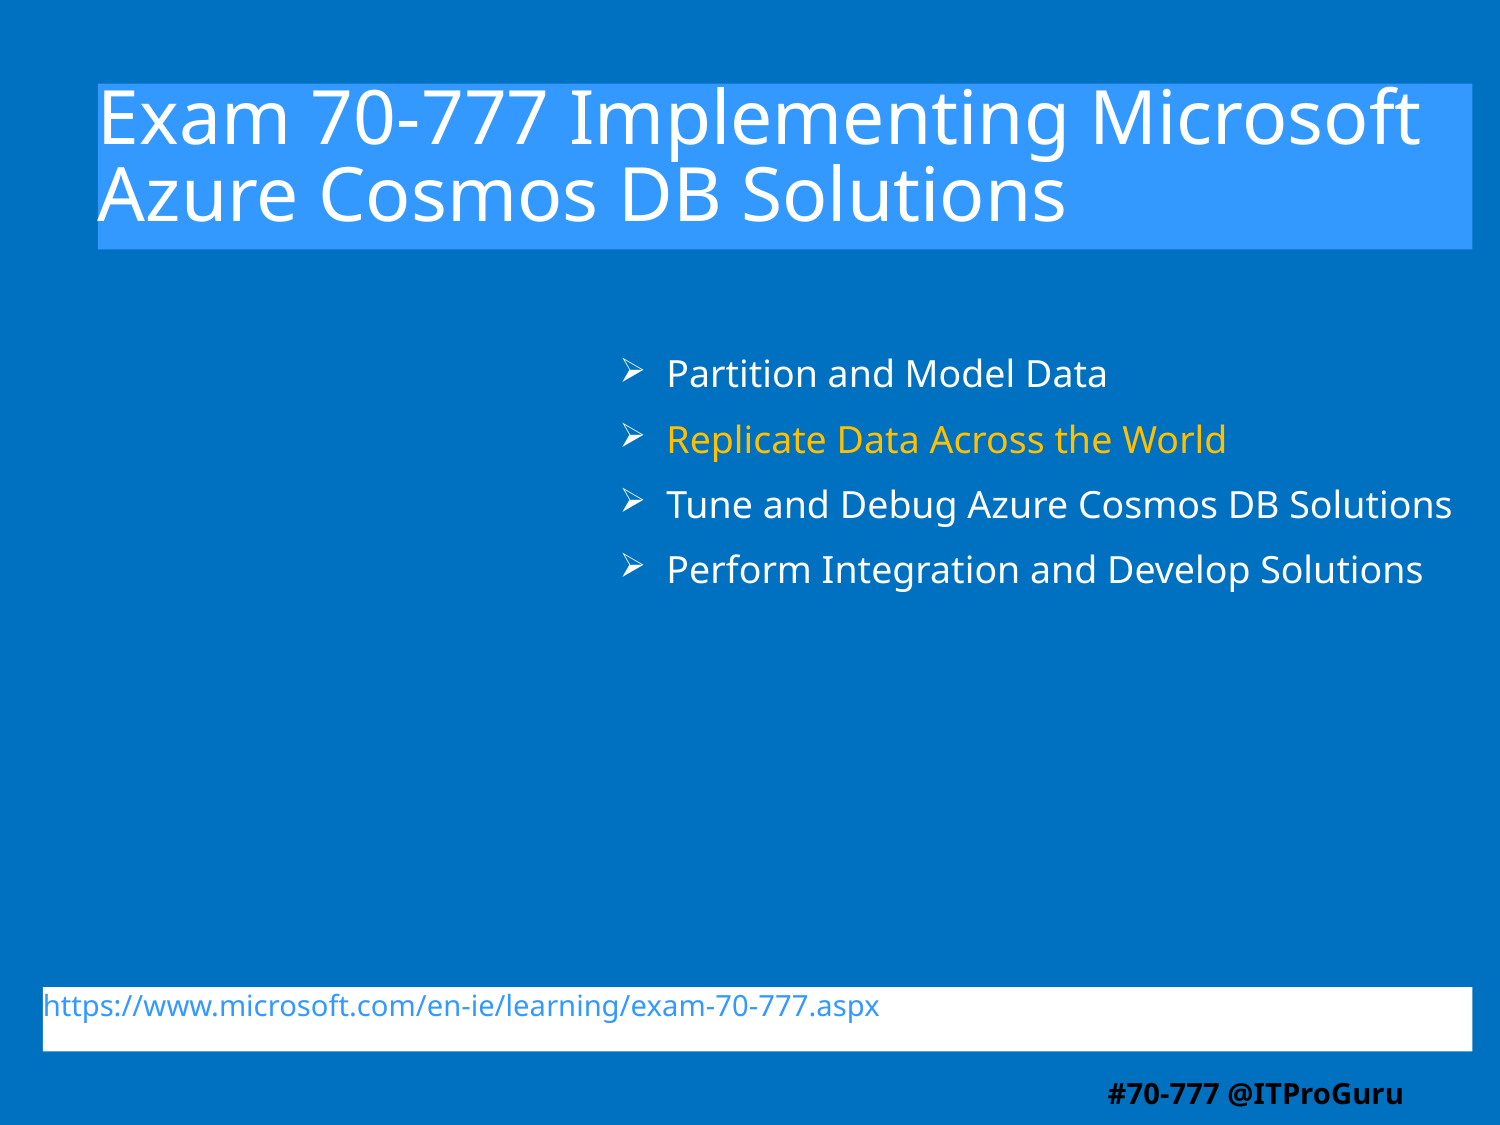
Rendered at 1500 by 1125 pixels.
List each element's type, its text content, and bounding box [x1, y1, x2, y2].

title Exam 70-777 Implementing Microsoft Azure Cosmos DB Solutions [97, 83, 1473, 250]
list https://www.microsoft.com/en-ie/learning/exam-70-777.aspx [42, 986, 1473, 1052]
subtitle Partition and Model Data Replicate Data Across the World Tune and Debug Azure Cosmos DB Solutions Perform Integration and Develop Solutions [604, 345, 1473, 958]
